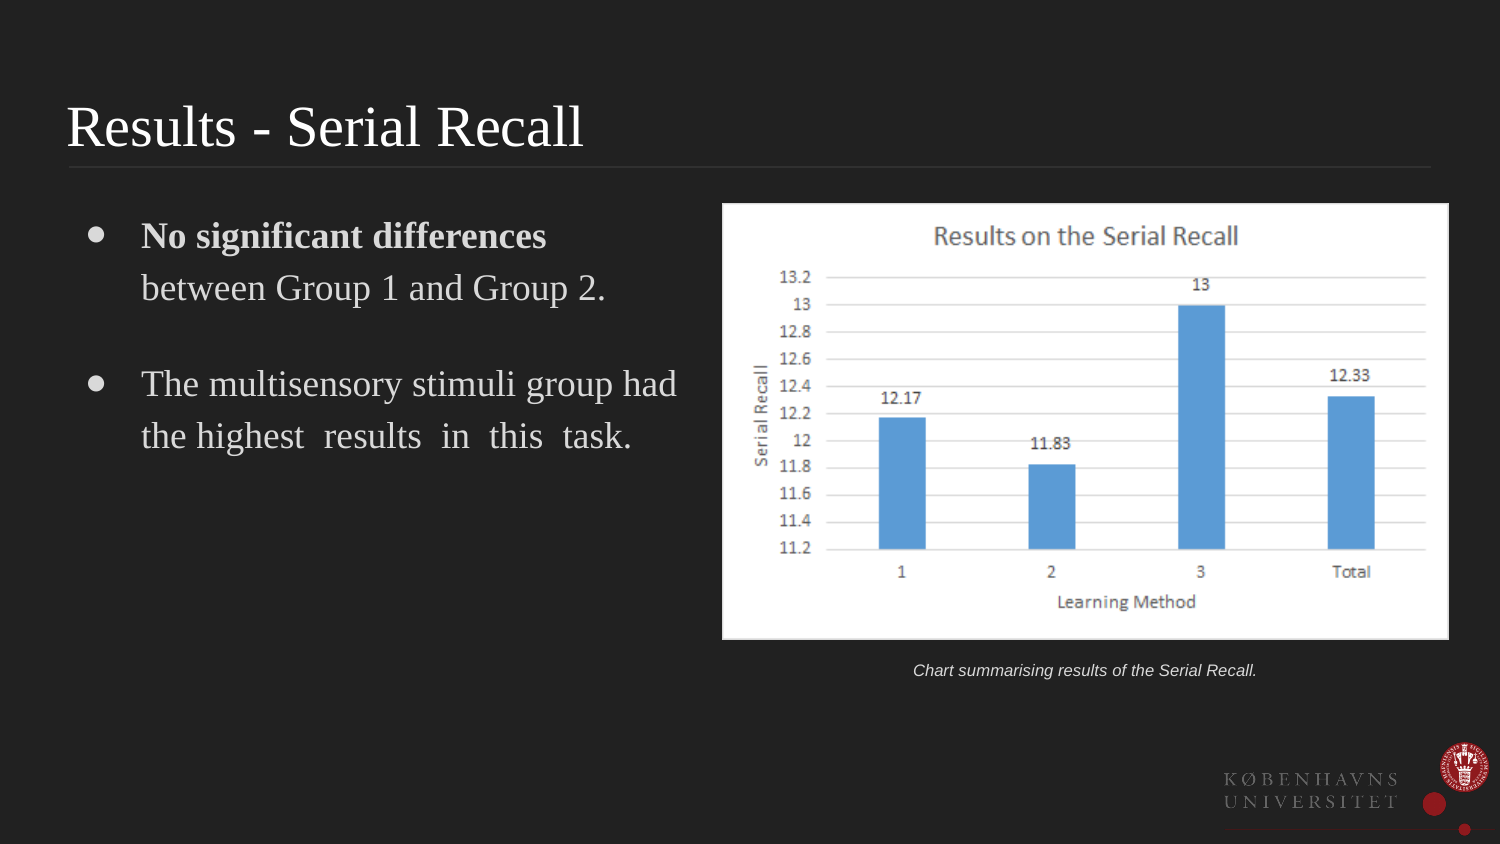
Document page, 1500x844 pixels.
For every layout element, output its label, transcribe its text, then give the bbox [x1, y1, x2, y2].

picture [1215, 737, 1500, 844]
list No significant differences between Group 1 and Group 2. The multisensory stimuli group had the highest ​ ​results ​ ​in ​ ​this ​ ​task. [51, 189, 696, 750]
text_box Chart summarising results of the Serial Recall. [895, 652, 1277, 684]
title Results - Serial Recall [51, 72, 1449, 167]
picture [722, 203, 1450, 641]
